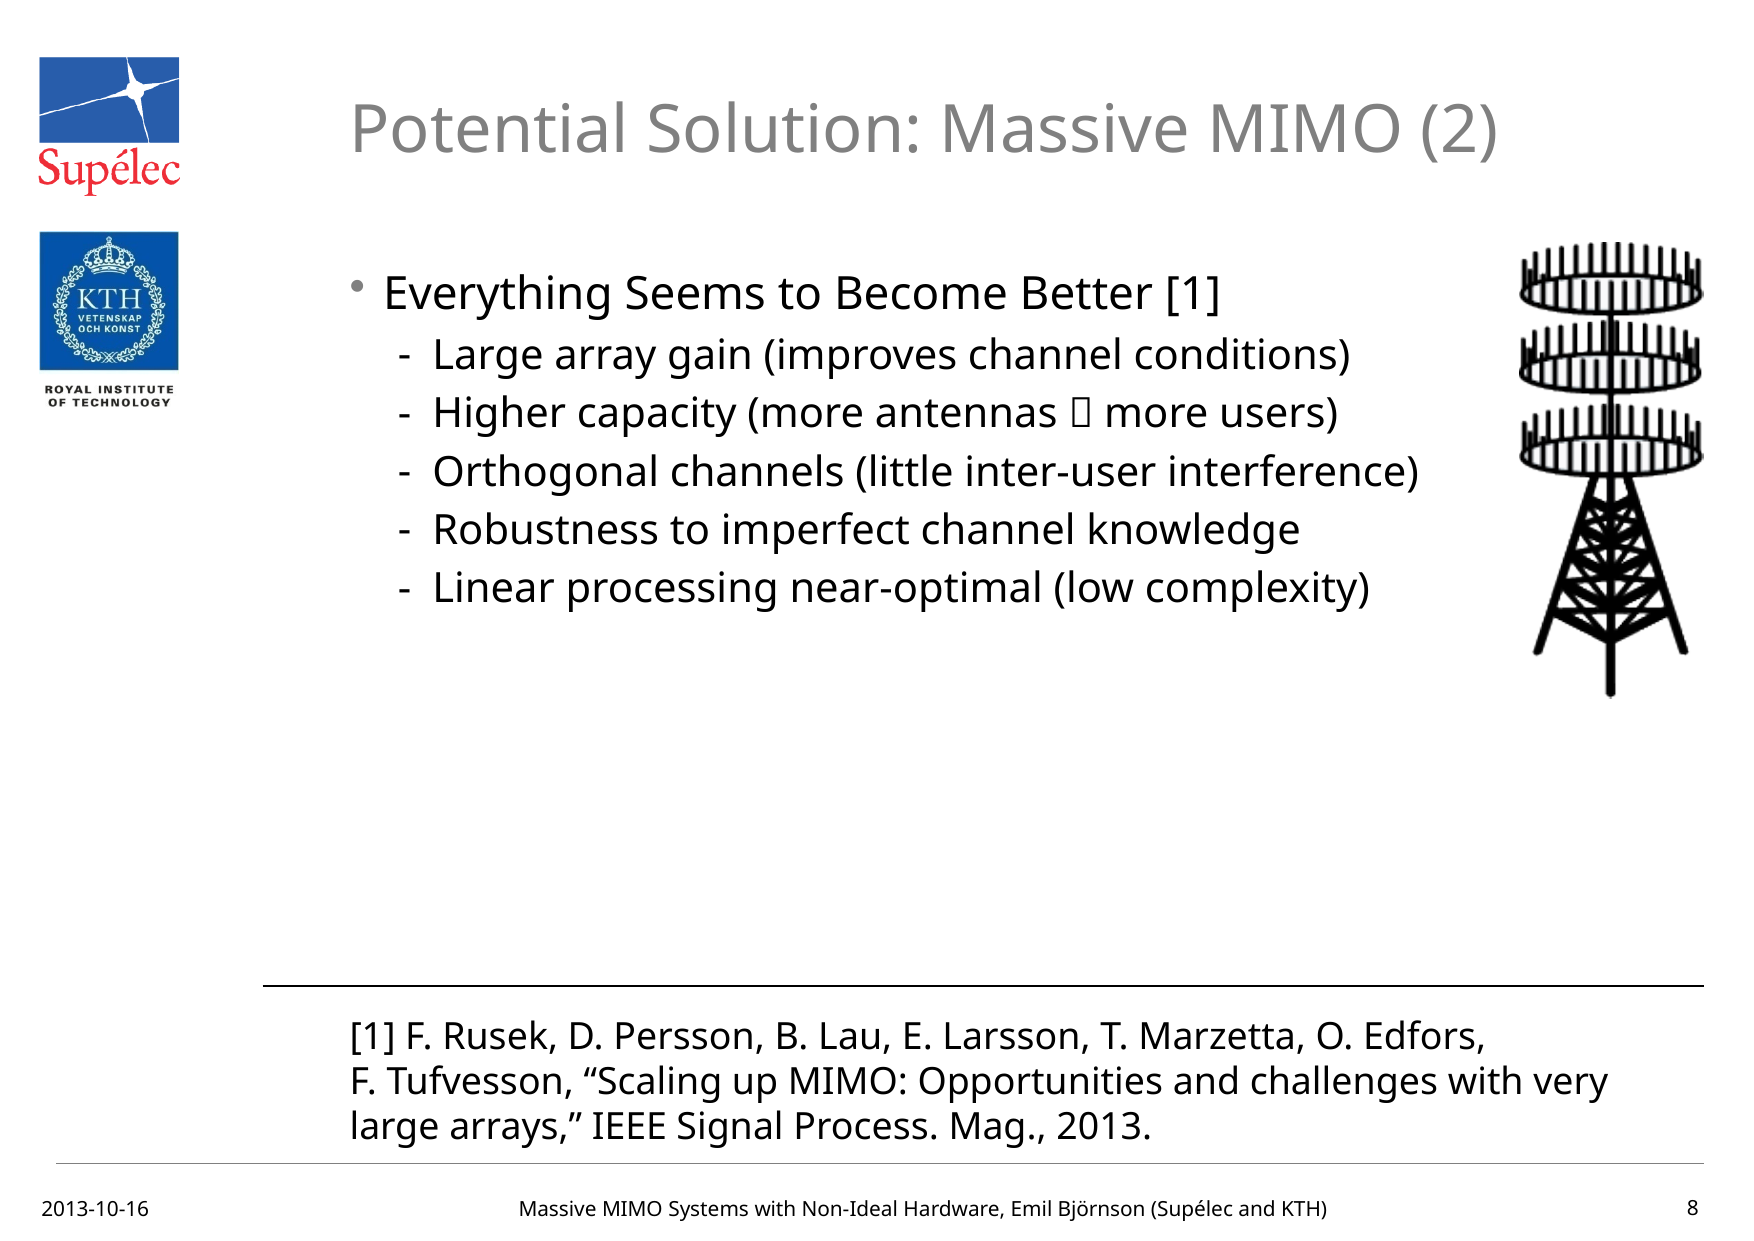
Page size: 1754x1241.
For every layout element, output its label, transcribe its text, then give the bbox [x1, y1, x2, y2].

picture [1519, 241, 1705, 699]
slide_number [26, 1175, 206, 1241]
list Everything Seems to Become Better [1] Large array gain (improves channel conditions) Higher capacity (more antennas  more users) Orthogonal channels (little inter-user interference) Robustness to imperfect channel knowledge Linear processing near-optimal (low complexity) [1] F. Rusek, D. Persson, B. Lau, E. Larsson, T. Marzetta, O. Edfors, F. Tufvesson, “Scaling up MIMO: Opportunities and challenges with very large arrays,” IEEE Signal Process. Mag., 2013. [349, 991, 1705, 1164]
title Potential Solution: Massive MIMO (2) [349, 22, 1754, 230]
footer Massive MIMO Systems with Non-Ideal Hardware, Emil Björnson (Supélec and KTH) [354, 1175, 1492, 1241]
picture [39, 231, 179, 408]
list Everything Seems to Become Better [1] Large array gain (improves channel conditions) Higher capacity (more antennas  more users) Orthogonal channels (little inter-user interference) Robustness to imperfect channel knowledge Linear processing near-optimal (low complexity) [1] F. Rusek, D. Persson, B. Lau, E. Larsson, T. Marzetta, O. Edfors, F. Tufvesson, “Scaling up MIMO: Opportunities and challenges with very large arrays,” IEEE Signal Process. Mag., 2013. [349, 256, 1705, 985]
slide_number 8 [1627, 1175, 1714, 1241]
picture [38, 57, 180, 196]
